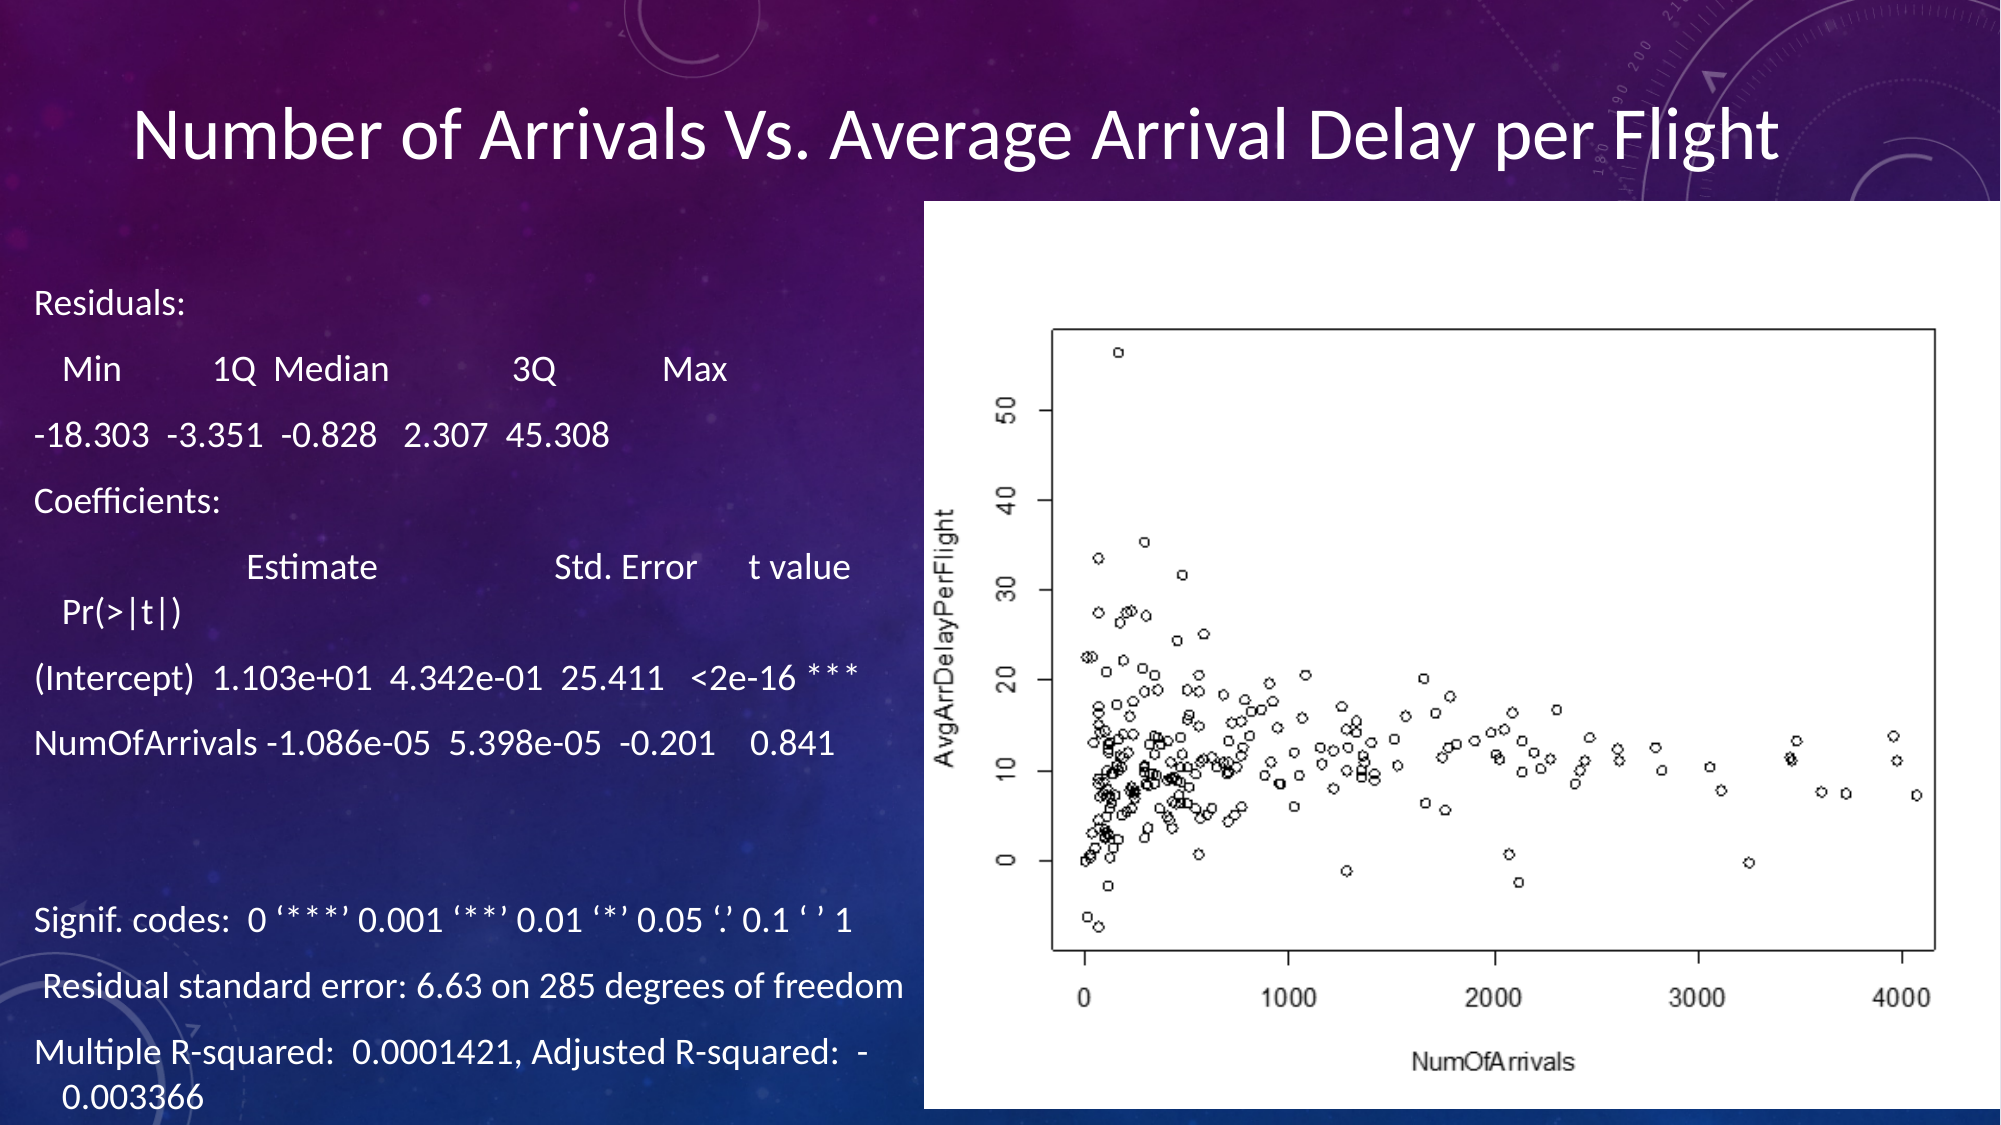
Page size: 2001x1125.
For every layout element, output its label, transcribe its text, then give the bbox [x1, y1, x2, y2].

title Number of Arrivals Vs. Average Arrival Delay per Flight [117, 10, 1836, 250]
list Residuals: Min 1Q Median 3Q Max -18.303 -3.351 -0.828 2.307 45.308 Coefficients: Estimate Std. Error t value Pr(>|t|) (Intercept) 1.103e+01 4.342e-01 25.411 <2e-16 *** NumOfArrivals -1.086e-05 5.398e-05 -0.201 0.841 Signif. codes: 0 ‘***’ 0.001 ‘**’ 0.01 ‘*’ 0.05 ‘.’ 0.1 ‘ ’ 1 Residual standard error: 6.63 on 285 degrees of freedom Multiple R-squared: 0.0001421, Adjusted R-squared: -0.003366 F-statistic: 0.04049 on 1 and 285 DF, p-value: 0.8407 [0, 263, 919, 862]
picture [0, 0, 2001, 1125]
